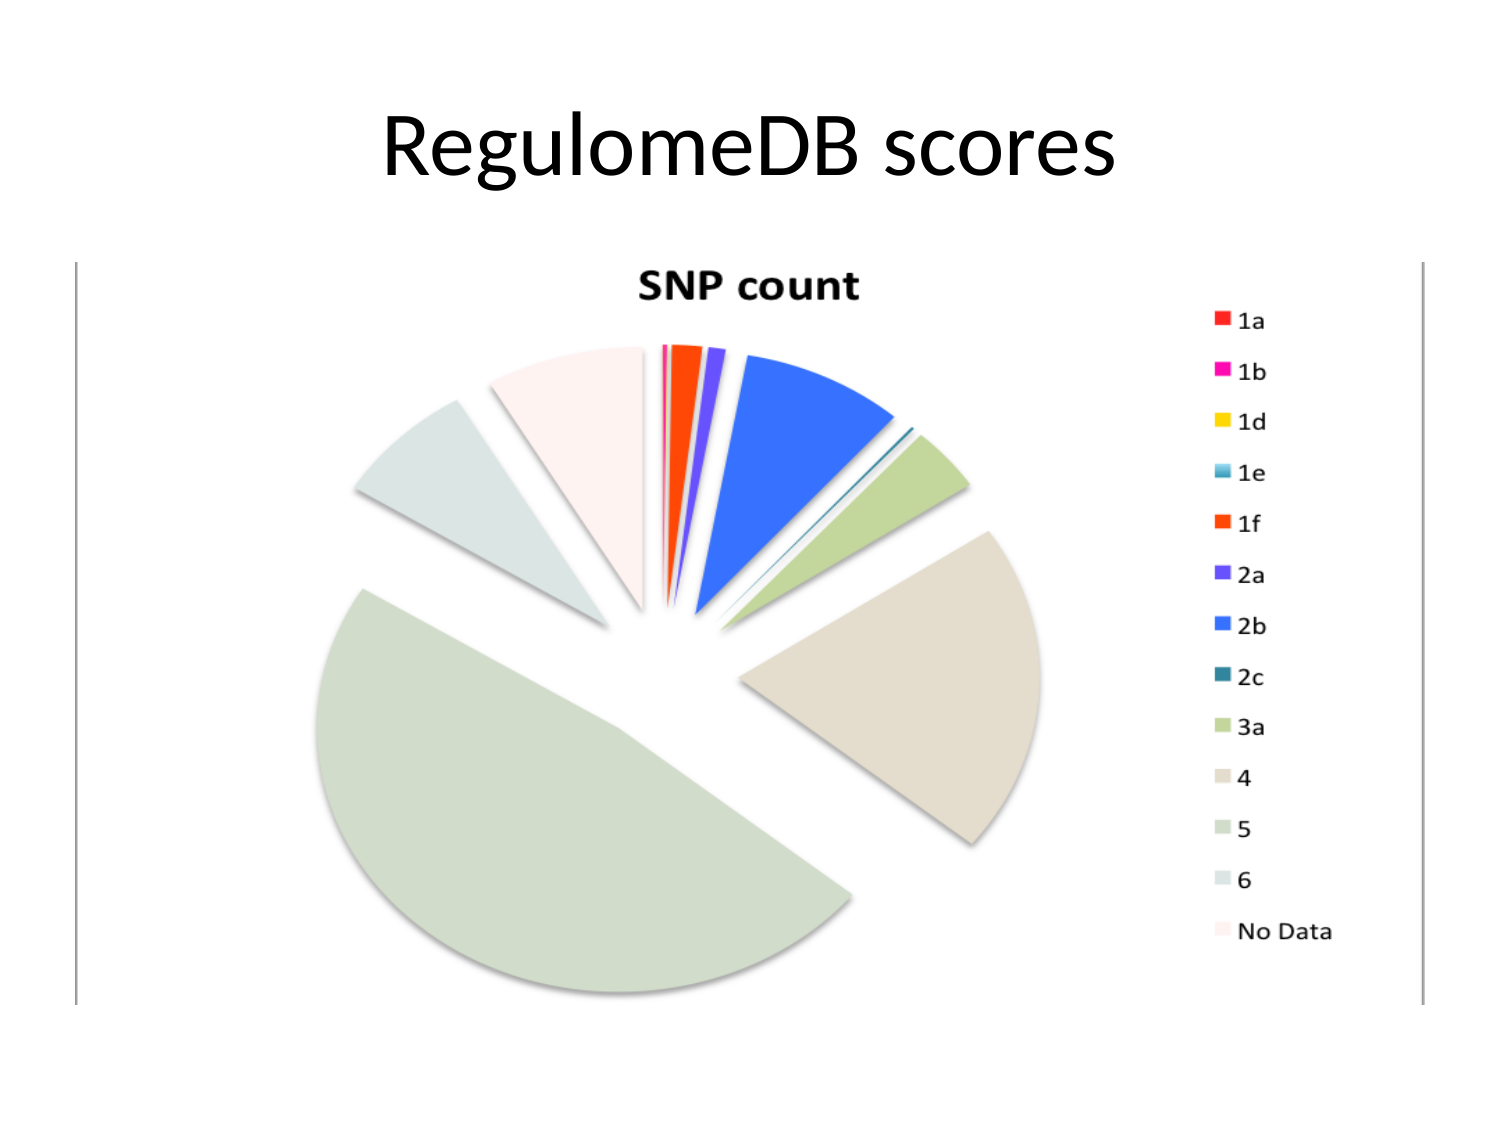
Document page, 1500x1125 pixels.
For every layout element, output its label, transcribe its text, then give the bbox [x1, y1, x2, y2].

title RegulomeDB scores [75, 45, 1425, 233]
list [74, 262, 1426, 1006]
